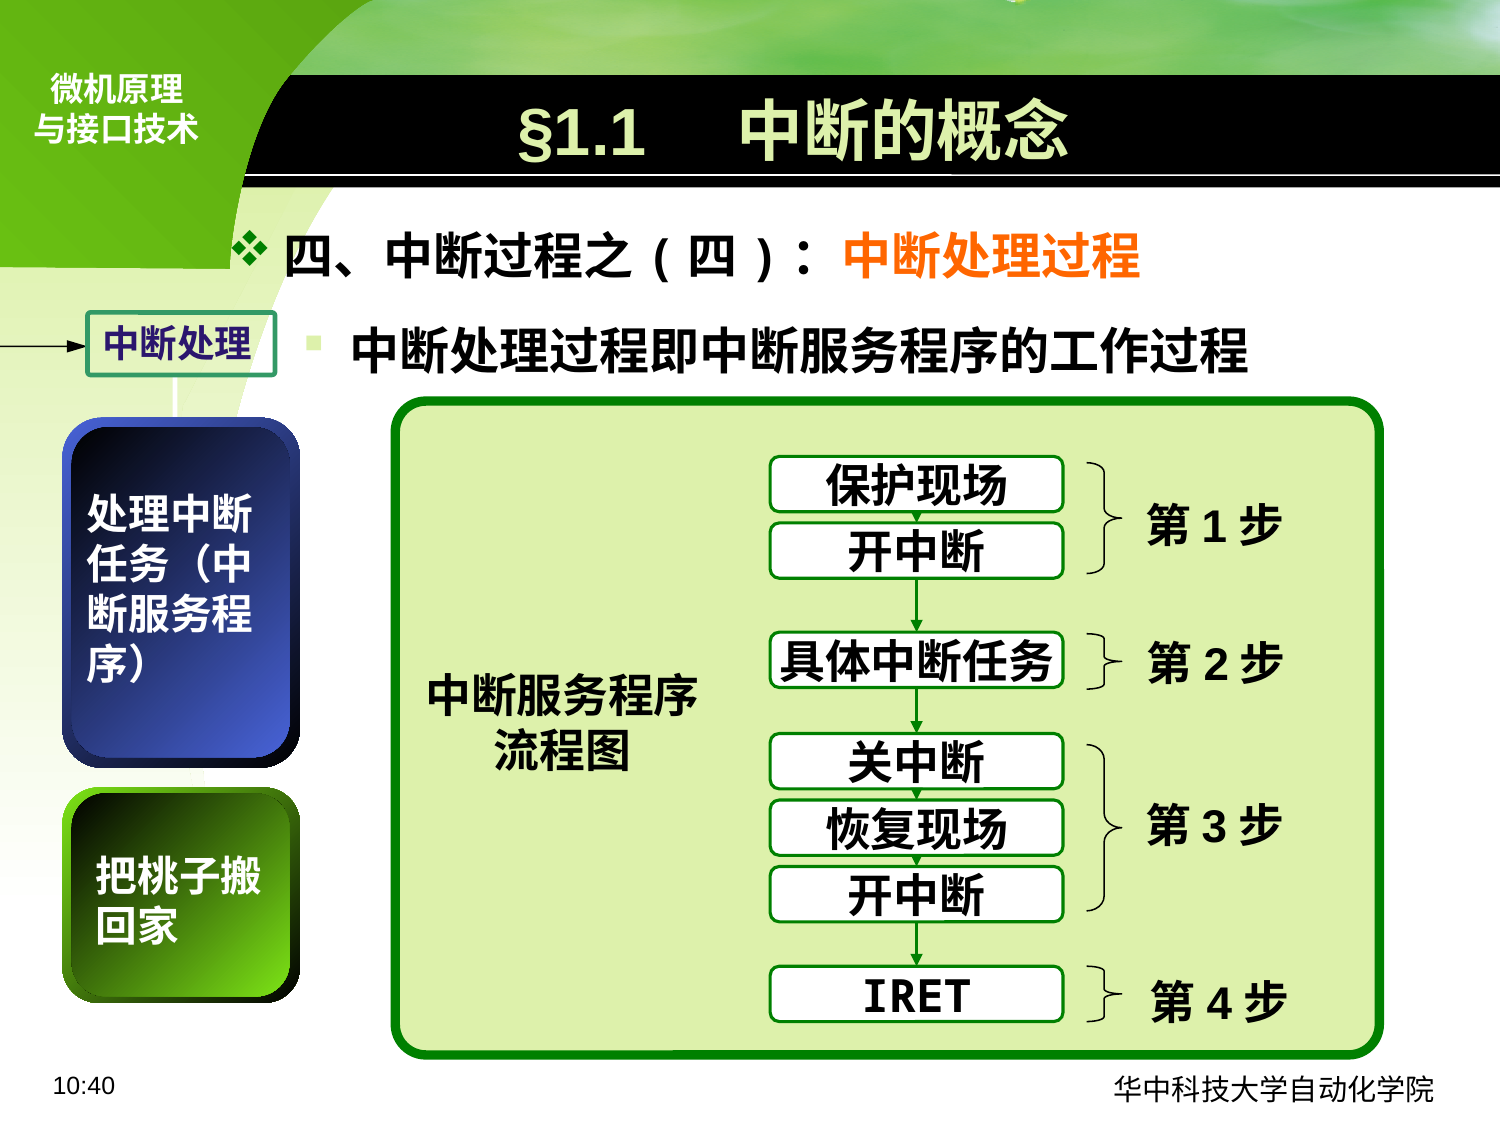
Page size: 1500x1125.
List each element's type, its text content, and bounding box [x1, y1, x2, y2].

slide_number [37, 1061, 476, 1116]
text_box [87, 312, 276, 375]
list 四、中断过程之(四)：中断处理过程 中断处理过程即中断服务程序的工作过程 [212, 217, 1475, 413]
text_box [0, 340, 87, 353]
title §1.1 中断的概念 [275, 82, 1313, 175]
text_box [62, 787, 300, 1003]
picture [291, 0, 1500, 75]
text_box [62, 417, 300, 768]
footer 华中科技大学自动化学院 [974, 1063, 1451, 1114]
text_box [395, 401, 1380, 1055]
